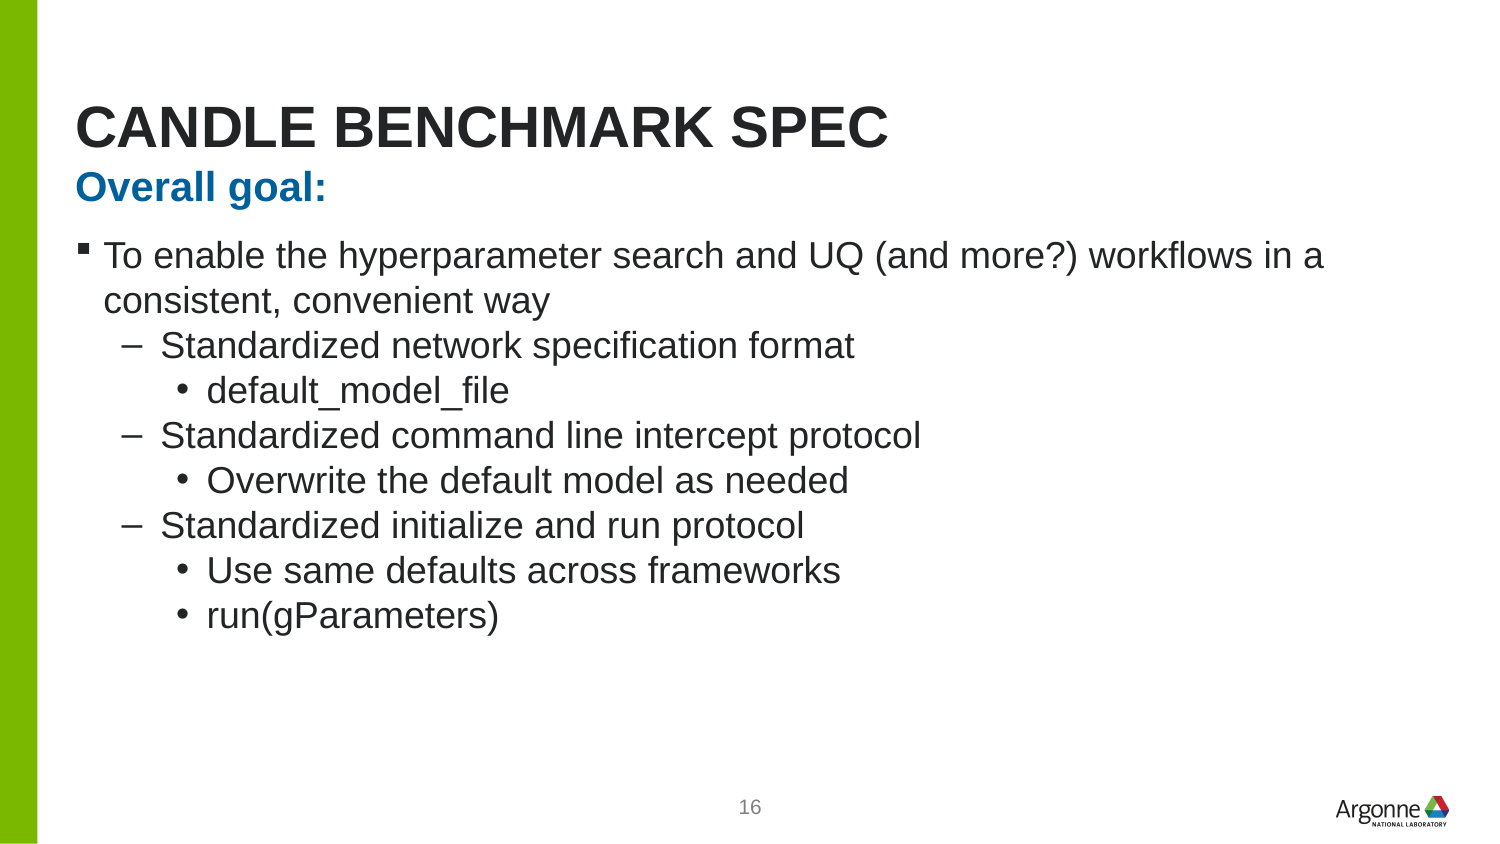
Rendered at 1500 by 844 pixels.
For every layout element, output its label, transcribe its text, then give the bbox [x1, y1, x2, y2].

title CANDLE benchmark spec [75, 58, 1449, 161]
picture [1330, 787, 1458, 834]
list Overall goal: [75, 165, 1449, 228]
slide_number 16 [712, 796, 788, 819]
list To enable the hyperparameter search and UQ (and more?) workflows in a consistent, convenient way Standardized network specification format default_model_file Standardized command line intercept protocol Overwrite the default model as needed Standardized initialize and run protocol Use same defaults across frameworks run(gParameters) [75, 231, 1449, 776]
